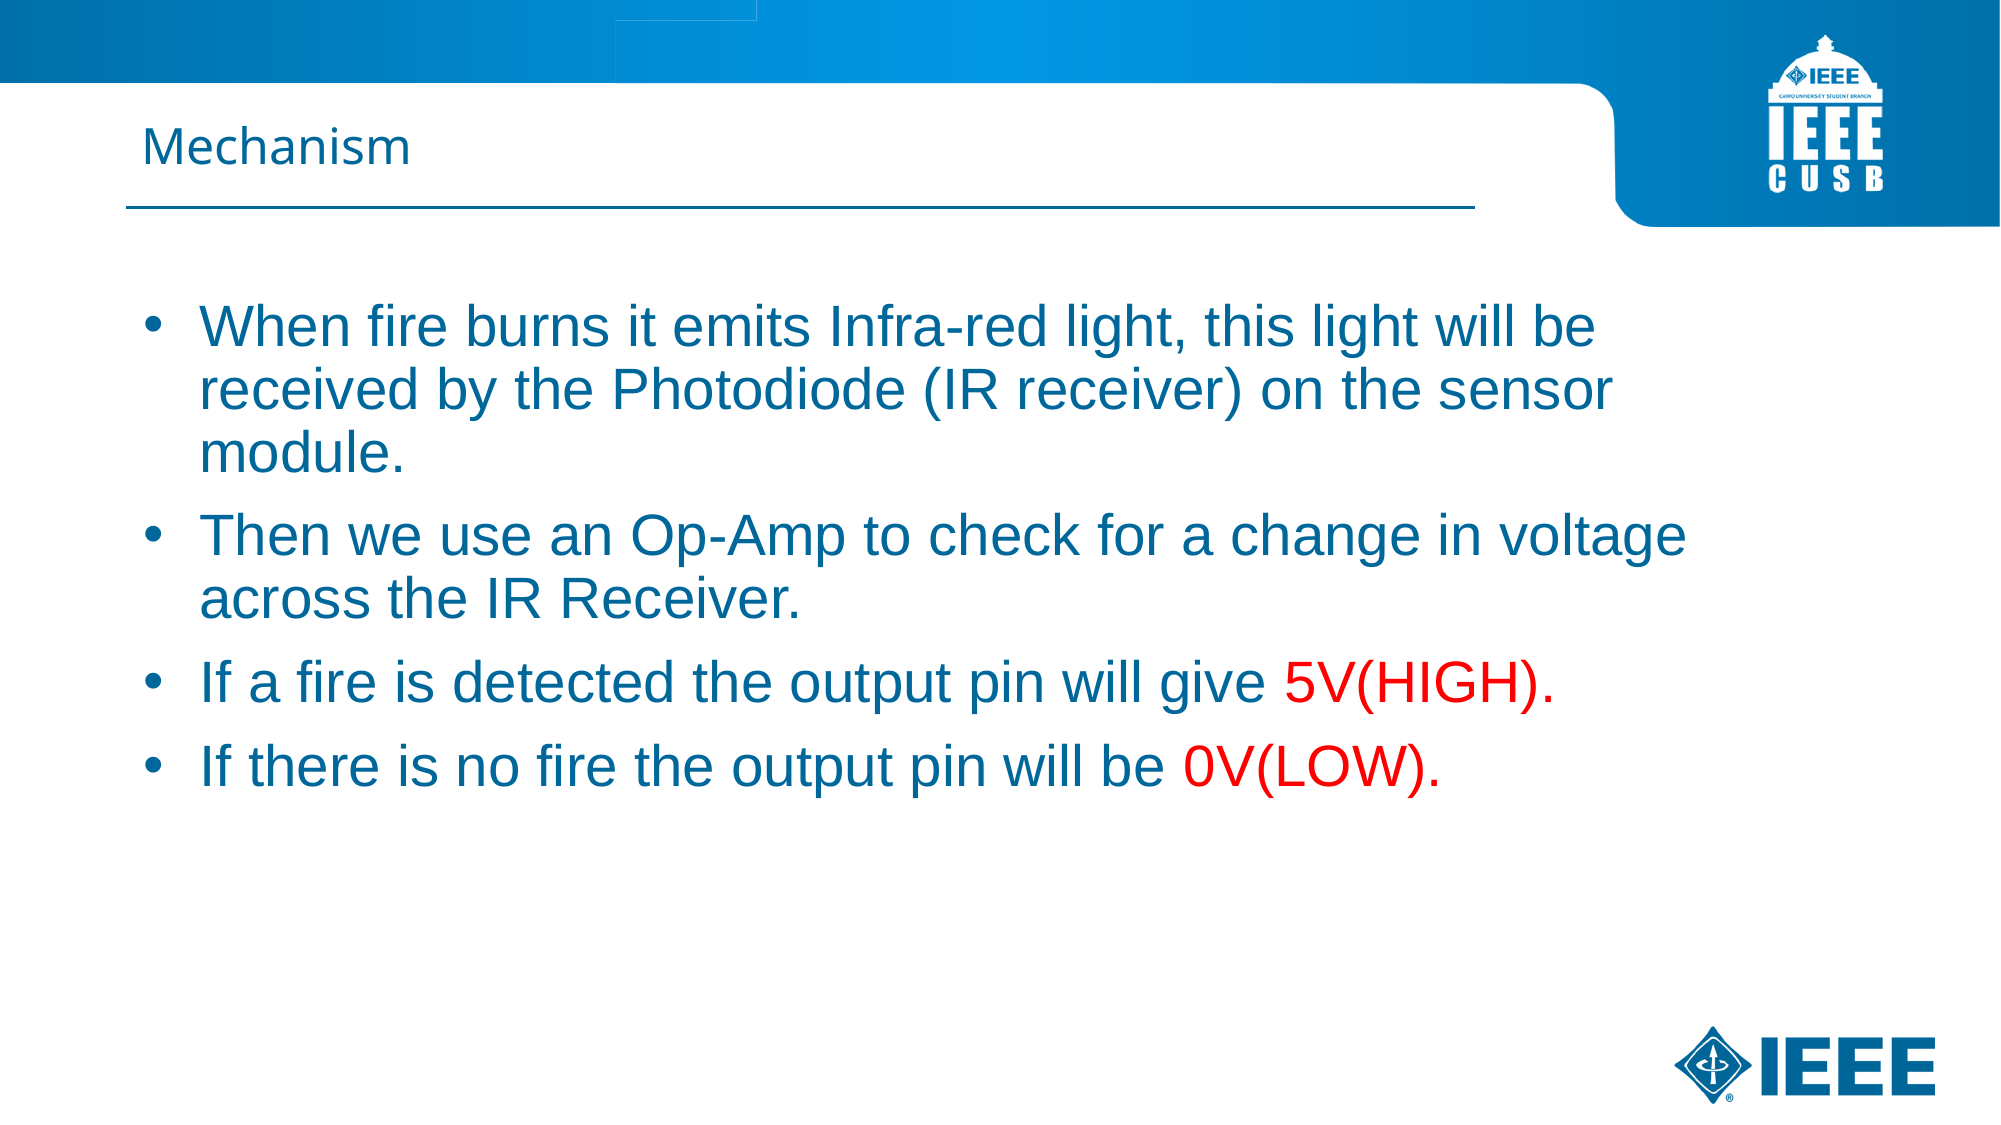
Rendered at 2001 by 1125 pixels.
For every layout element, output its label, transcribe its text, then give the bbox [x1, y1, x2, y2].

picture [1769, 165, 1785, 192]
picture [1908, 1049, 1935, 1084]
picture [1802, 165, 1817, 191]
picture [1858, 107, 1882, 159]
picture [1866, 166, 1882, 191]
picture [0, 84, 1644, 227]
picture [1794, 107, 1818, 159]
picture [1715, 1026, 1935, 1104]
picture [1769, 36, 1882, 102]
picture [1674, 1067, 1711, 1104]
picture [1674, 1026, 1711, 1064]
list When fire burns it emits Infra-red light, this light will be received by the Photodiode (IR receiver) on the sensor module. Then we use an Op-Amp to check for a change in voltage across the IR Receiver. If a fire is detected the output pin will give 5V(HIGH). If there is no fire the output pin will be 0V(LOW). [109, 288, 1835, 1003]
picture [1769, 107, 1783, 159]
picture [1697, 1060, 1706, 1069]
picture [1708, 1047, 1717, 1084]
picture [1826, 107, 1850, 159]
title Mechanism [126, 115, 1239, 182]
picture [1834, 165, 1849, 192]
